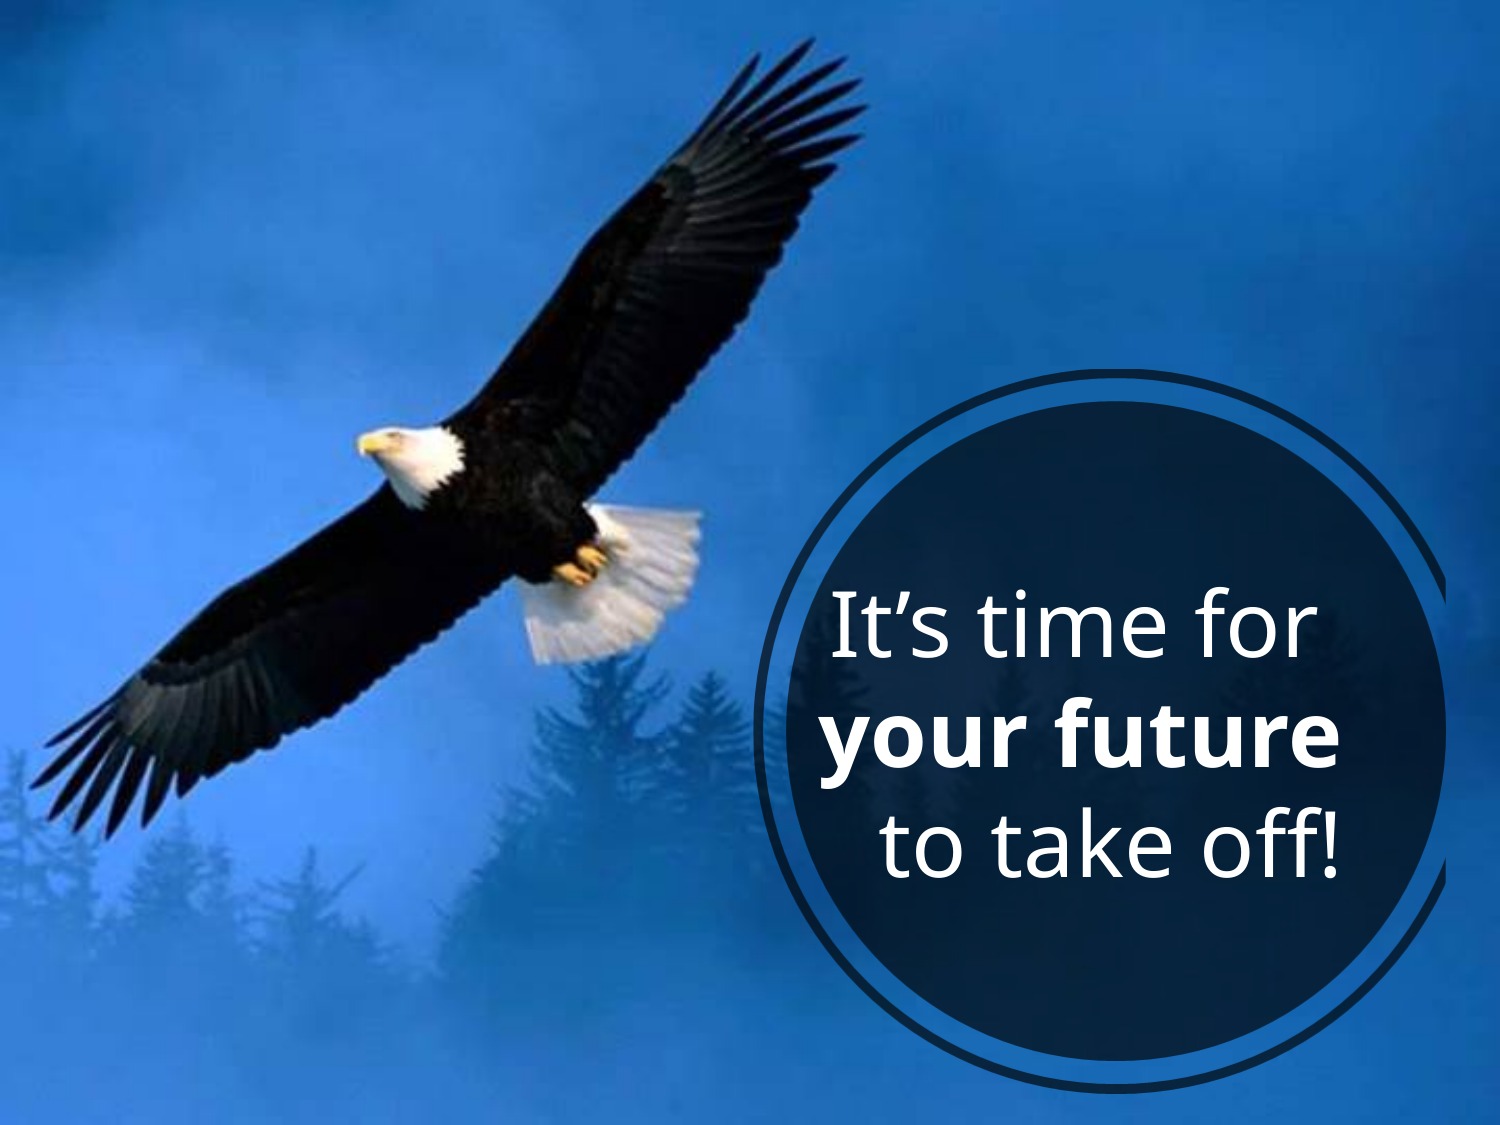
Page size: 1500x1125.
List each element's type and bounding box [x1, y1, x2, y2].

picture [0, 0, 1500, 1125]
text_box [752, 368, 1446, 1095]
